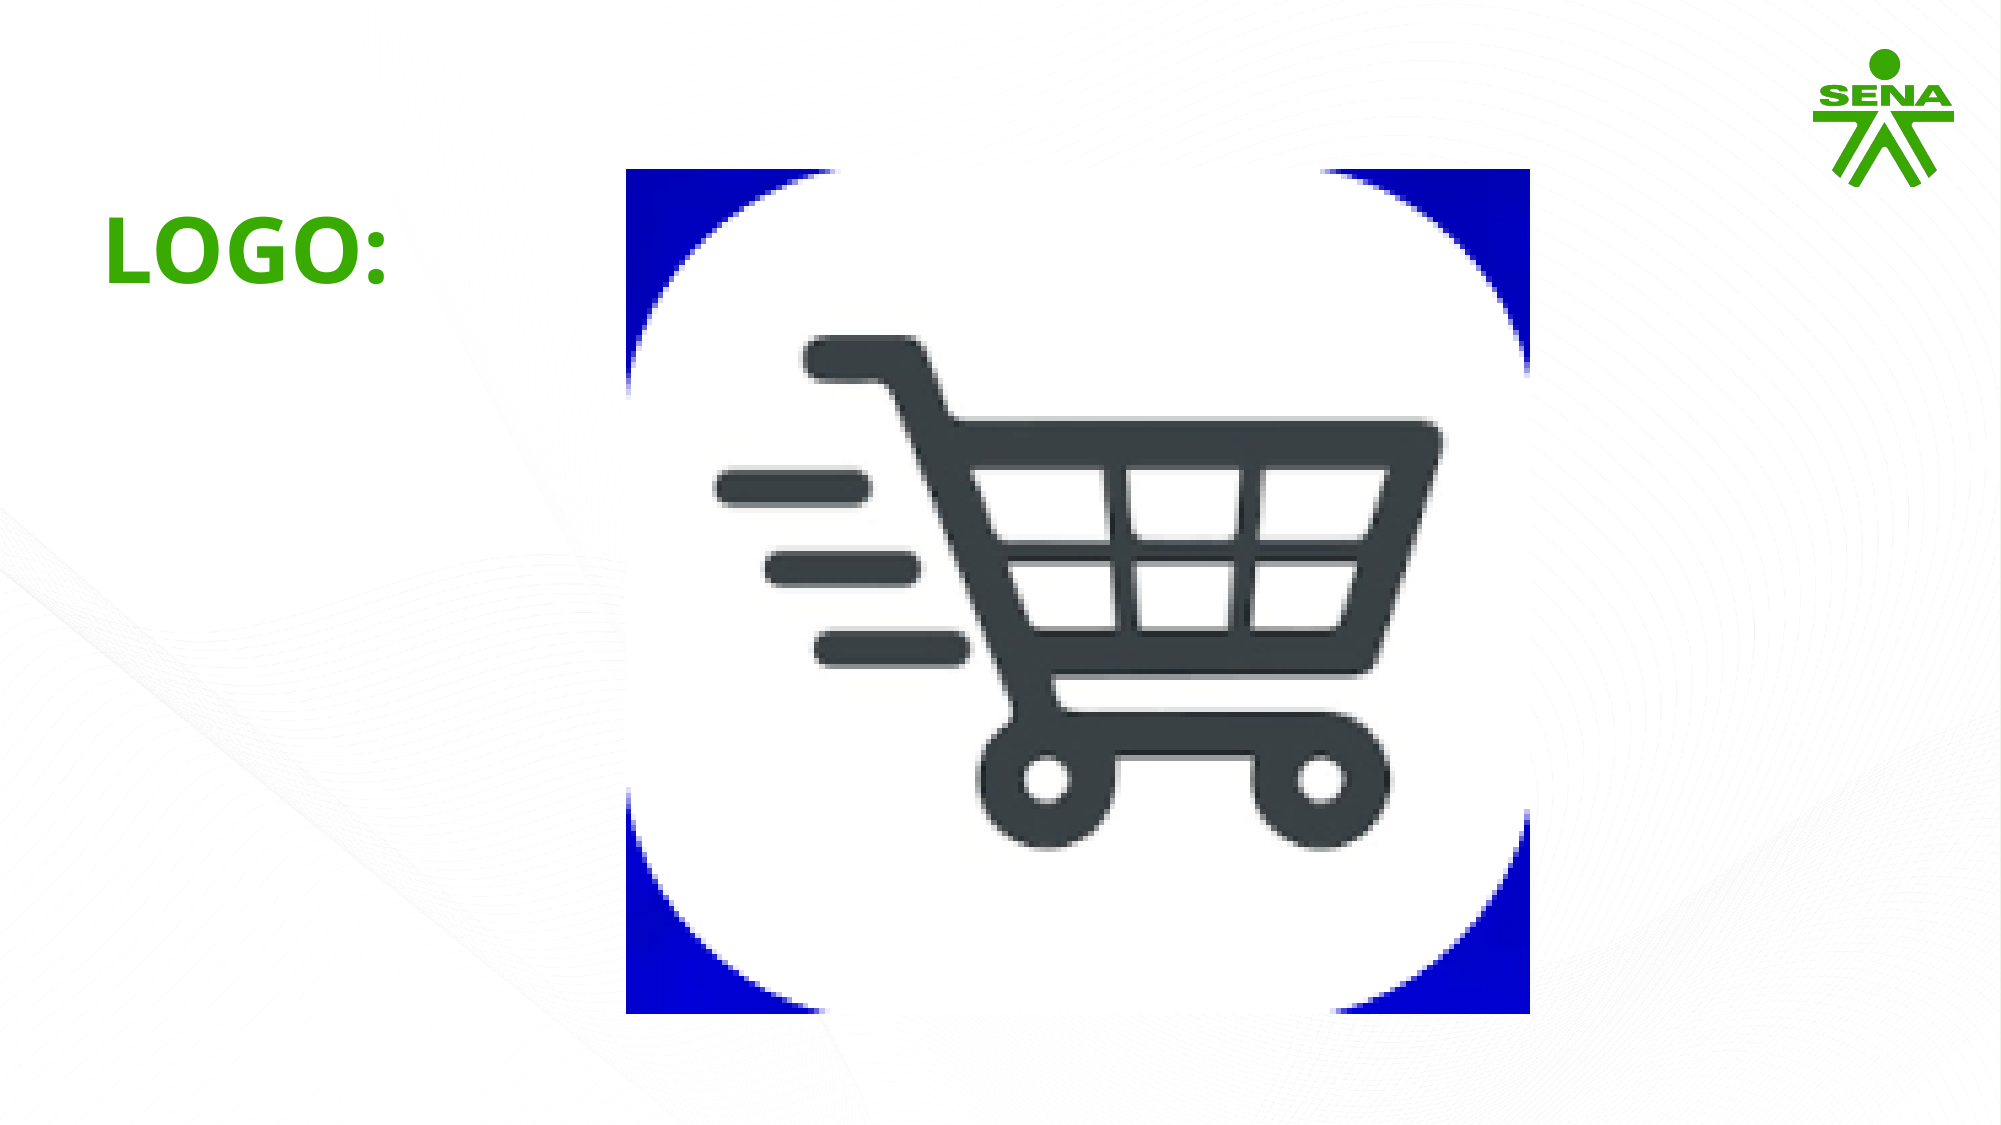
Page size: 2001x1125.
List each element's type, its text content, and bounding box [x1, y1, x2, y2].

text_box LOGO: [86, 197, 621, 311]
picture [0, 0, 2001, 1125]
